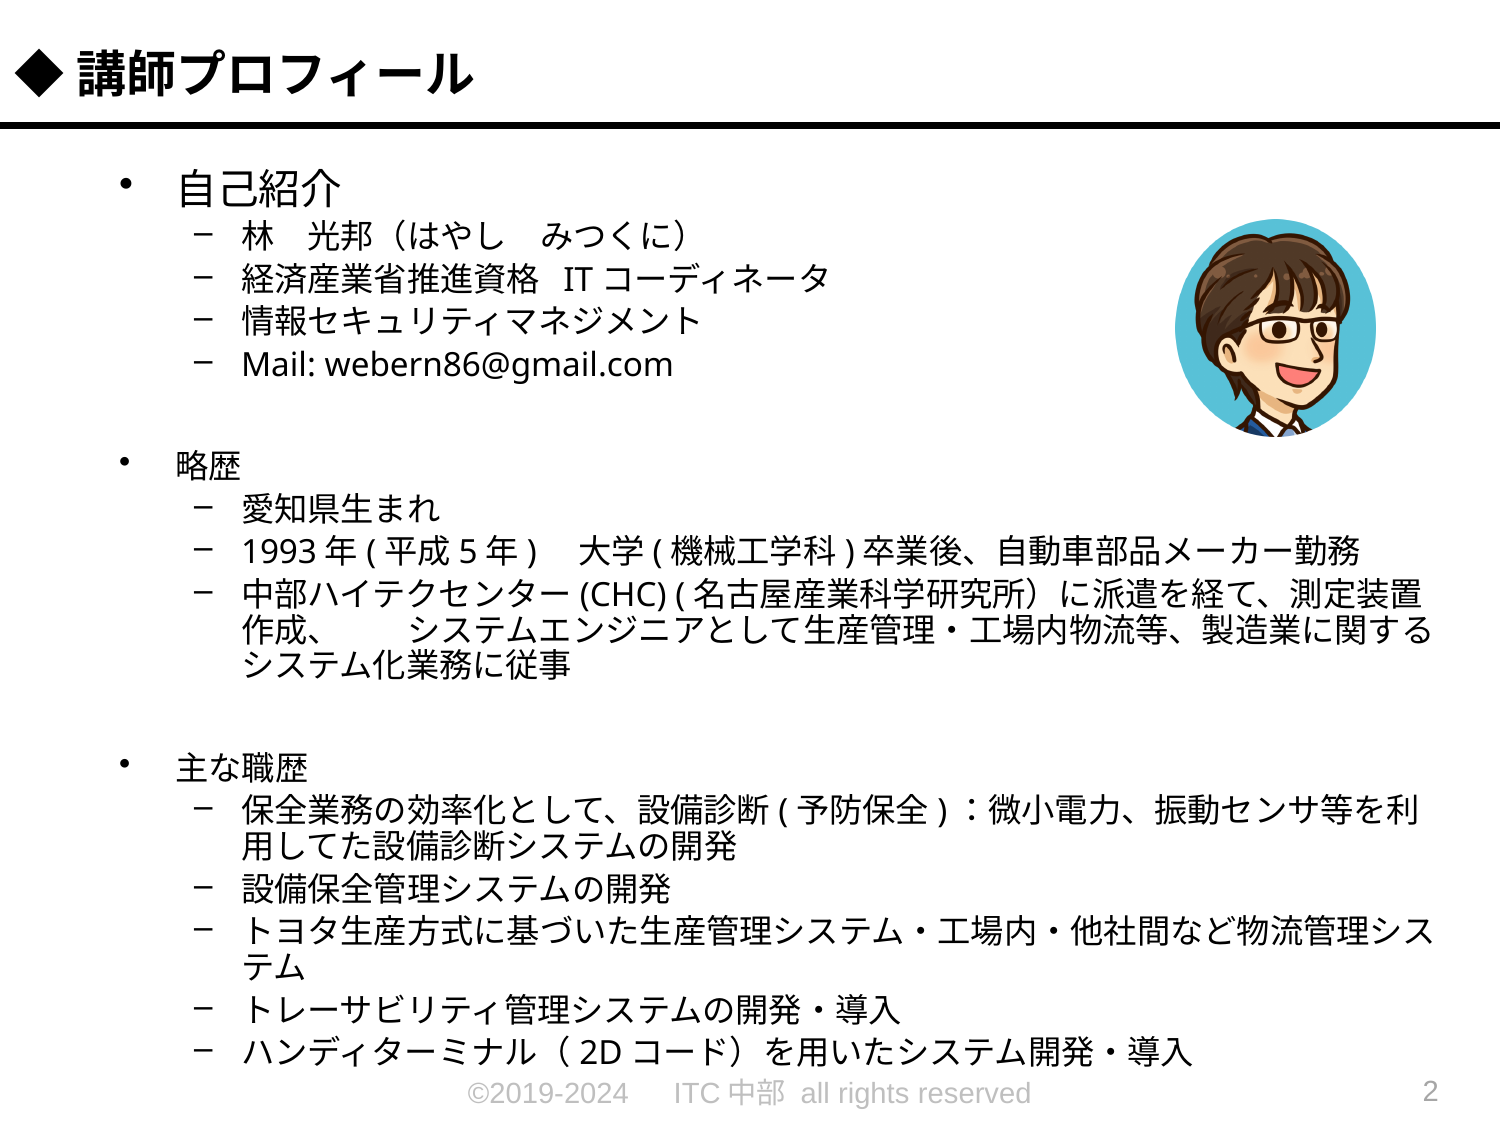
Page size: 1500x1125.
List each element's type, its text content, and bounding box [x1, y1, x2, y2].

list 自己紹介 林 光邦（はやし みつくに） 経済産業省推進資格 ITコーディネータ 情報セキュリティマネジメント Mail: webern86@gmail.com 略歴 愛知県生まれ 1993年(平成5年) 大学(機械工学科)卒業後、自動車部品メーカー勤務 中部ハイテクセンター(CHC) (名古屋産業科学研究所）に派遣を経て、測定装置作成、 システムエンジニアとして生産管理・工場内物流等、製造業に関するシステム化業務に従事 主な職歴 保全業務の効率化として、設備診断(予防保全)：微小電力、振動センサ等を利用してた設備診断システムの開発 設備保全管理システムの開発 トヨタ生産方式に基づいた生産管理システム・工場内・他社間など物流管理システム トレーサビリティ管理システムの開発・導入 ハンディターミナル（2Dコード）を用いたシステム開発・導入 [104, 160, 1459, 1000]
title ◆講師プロフィール [0, 35, 520, 108]
picture [1174, 219, 1377, 438]
